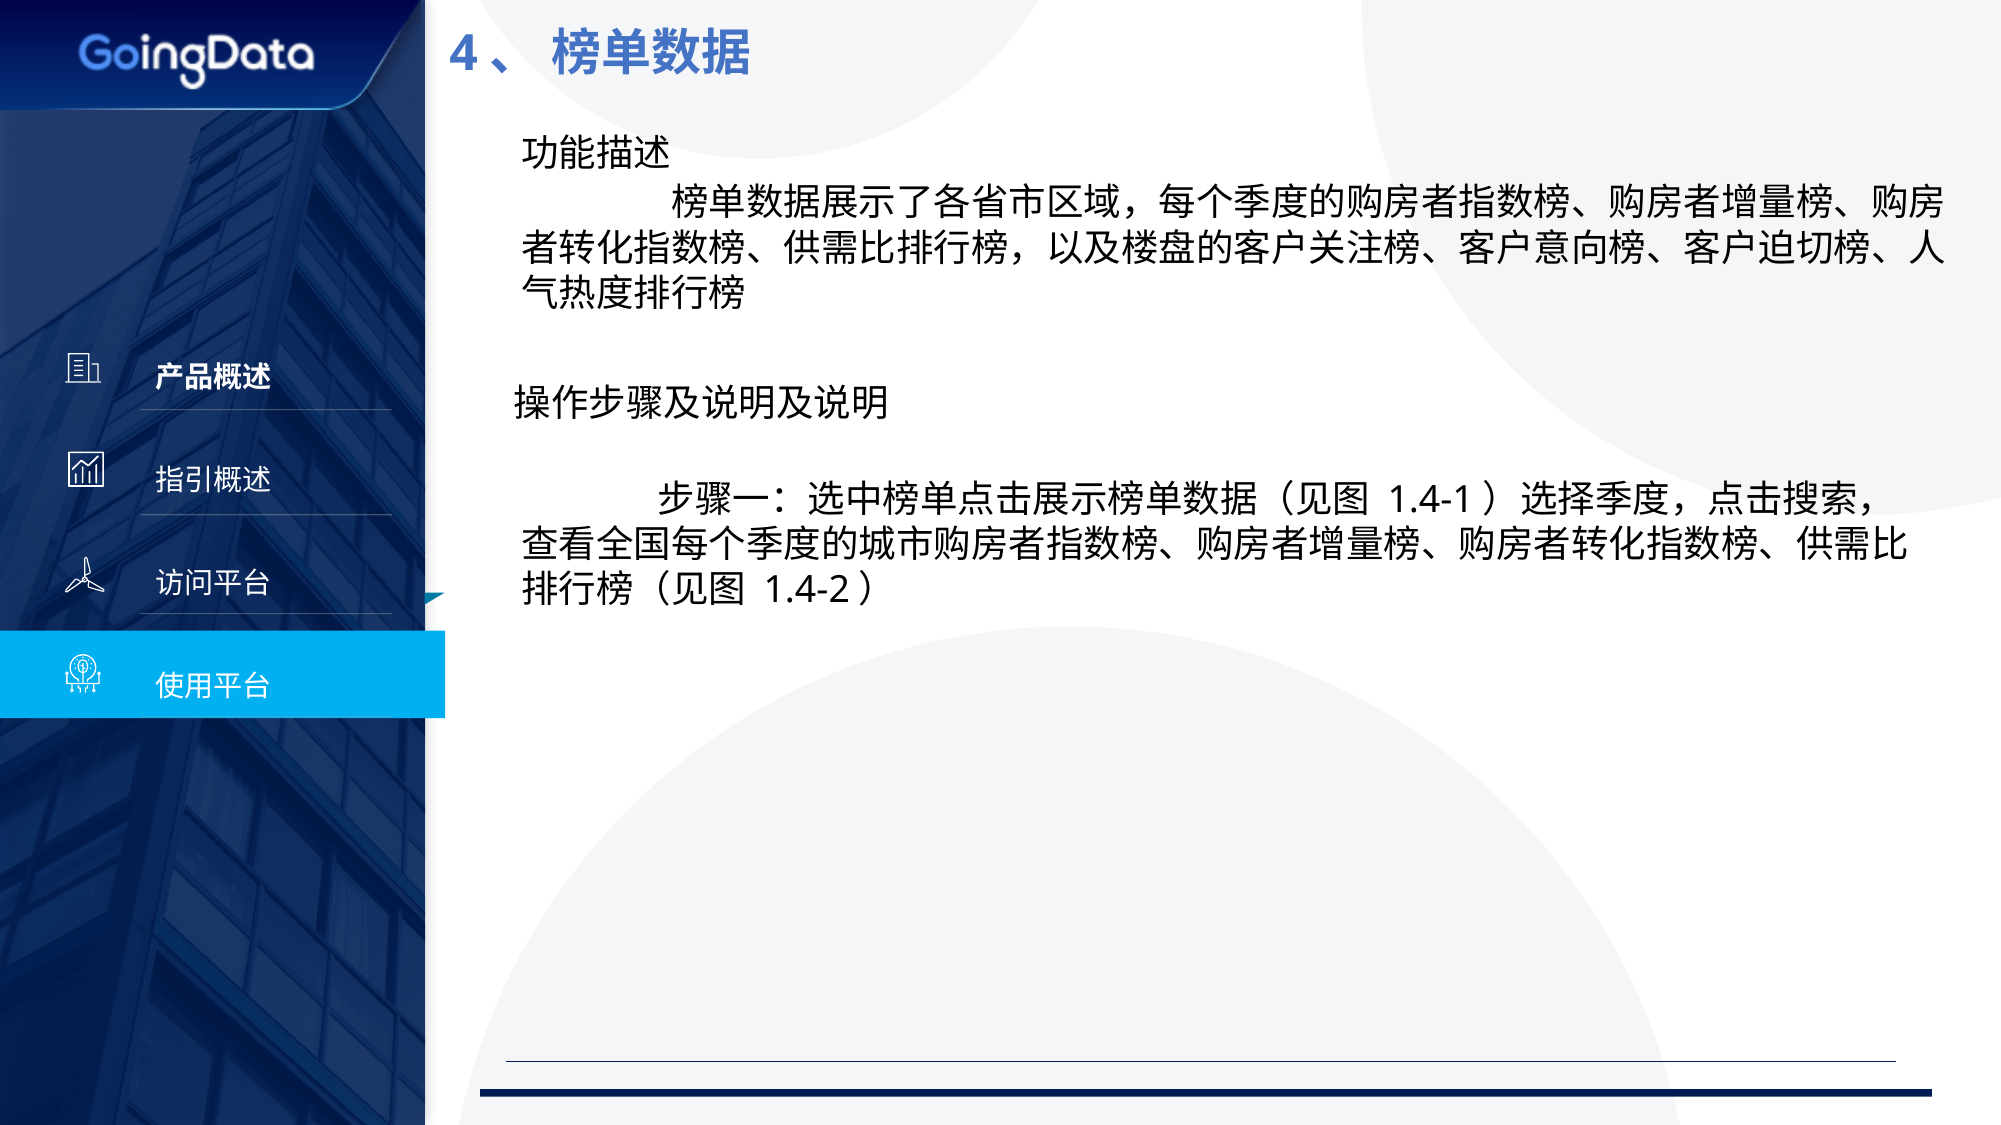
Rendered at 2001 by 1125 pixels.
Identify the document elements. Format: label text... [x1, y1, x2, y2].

picture [0, 0, 425, 592]
picture [0, 719, 425, 1125]
text_box [479, 1088, 1933, 1098]
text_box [0, 592, 446, 719]
text_box 步骤一：选中榜单点击展示榜单数据（见图 1.4-1）选择季度，点击搜索，查看全国每个季度的城市购房者指数榜、购房者增量榜、购房者转化指数榜、供需比排行榜（见图 1.4-2） [506, 467, 1935, 618]
text_box 操作步骤及说明及说明 [461, 367, 1951, 481]
text_box 功能描述 榜单数据展示了各省市区域，每个季度的购房者指数榜、购房者增量榜、购房者转化指数榜、供需比排行榜，以及楼盘的客户关注榜、客户意向榜、客户迫切榜、人气热度排行榜 [506, 121, 1965, 321]
text_box 4、 榜单数据 [434, 1, 913, 89]
